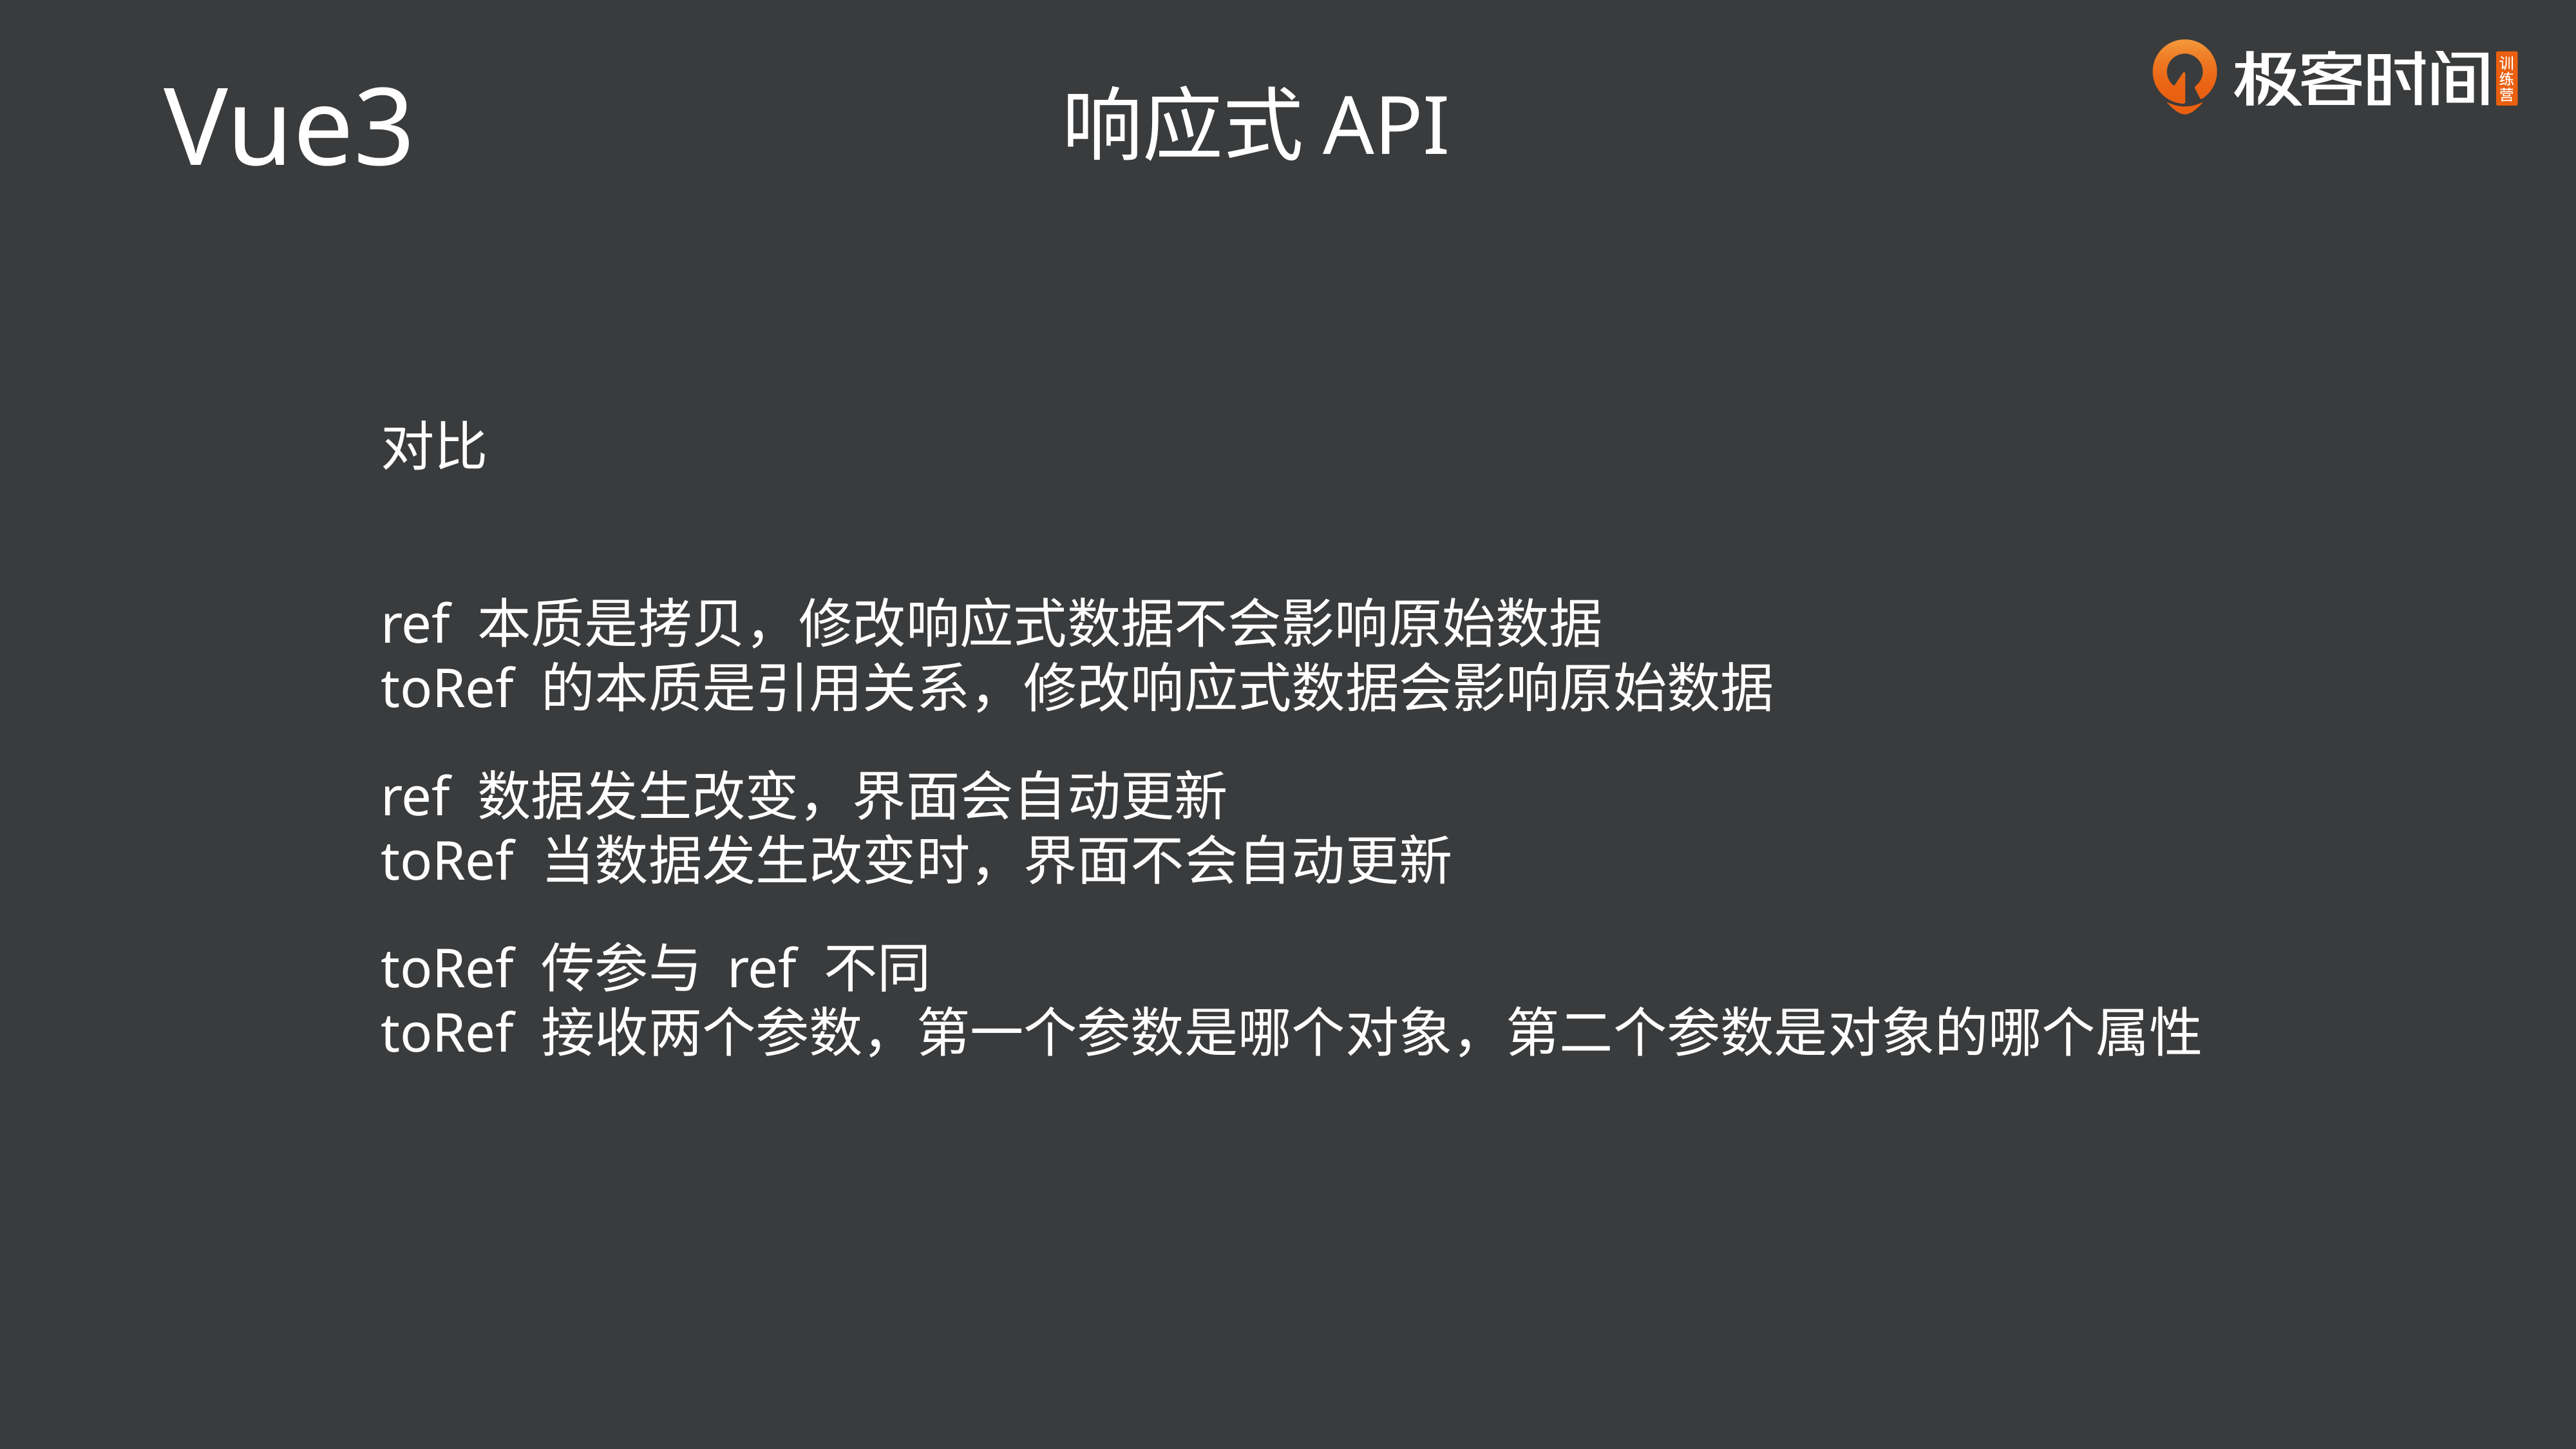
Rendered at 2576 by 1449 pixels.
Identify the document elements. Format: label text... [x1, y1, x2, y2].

text_box ref 数据发生改变，界面会自动更新 toRef 当数据发生改变时，界面不会自动更新 [371, 757, 2168, 896]
picture [2102, 10, 2576, 147]
text_box 响应式API [872, 73, 1641, 171]
text_box 对比 [371, 407, 1166, 482]
text_box Vue3 [158, 55, 936, 189]
text_box toRef 传参与 ref 不同 toRef 接收两个参数，第一个参数是哪个对象，第二个参数是对象的哪个属性 [371, 929, 2236, 1068]
text_box ref 本质是拷贝，修改响应式数据不会影响原始数据 toRef 的本质是引用关系，修改响应式数据会影响原始数据 [371, 584, 2168, 723]
